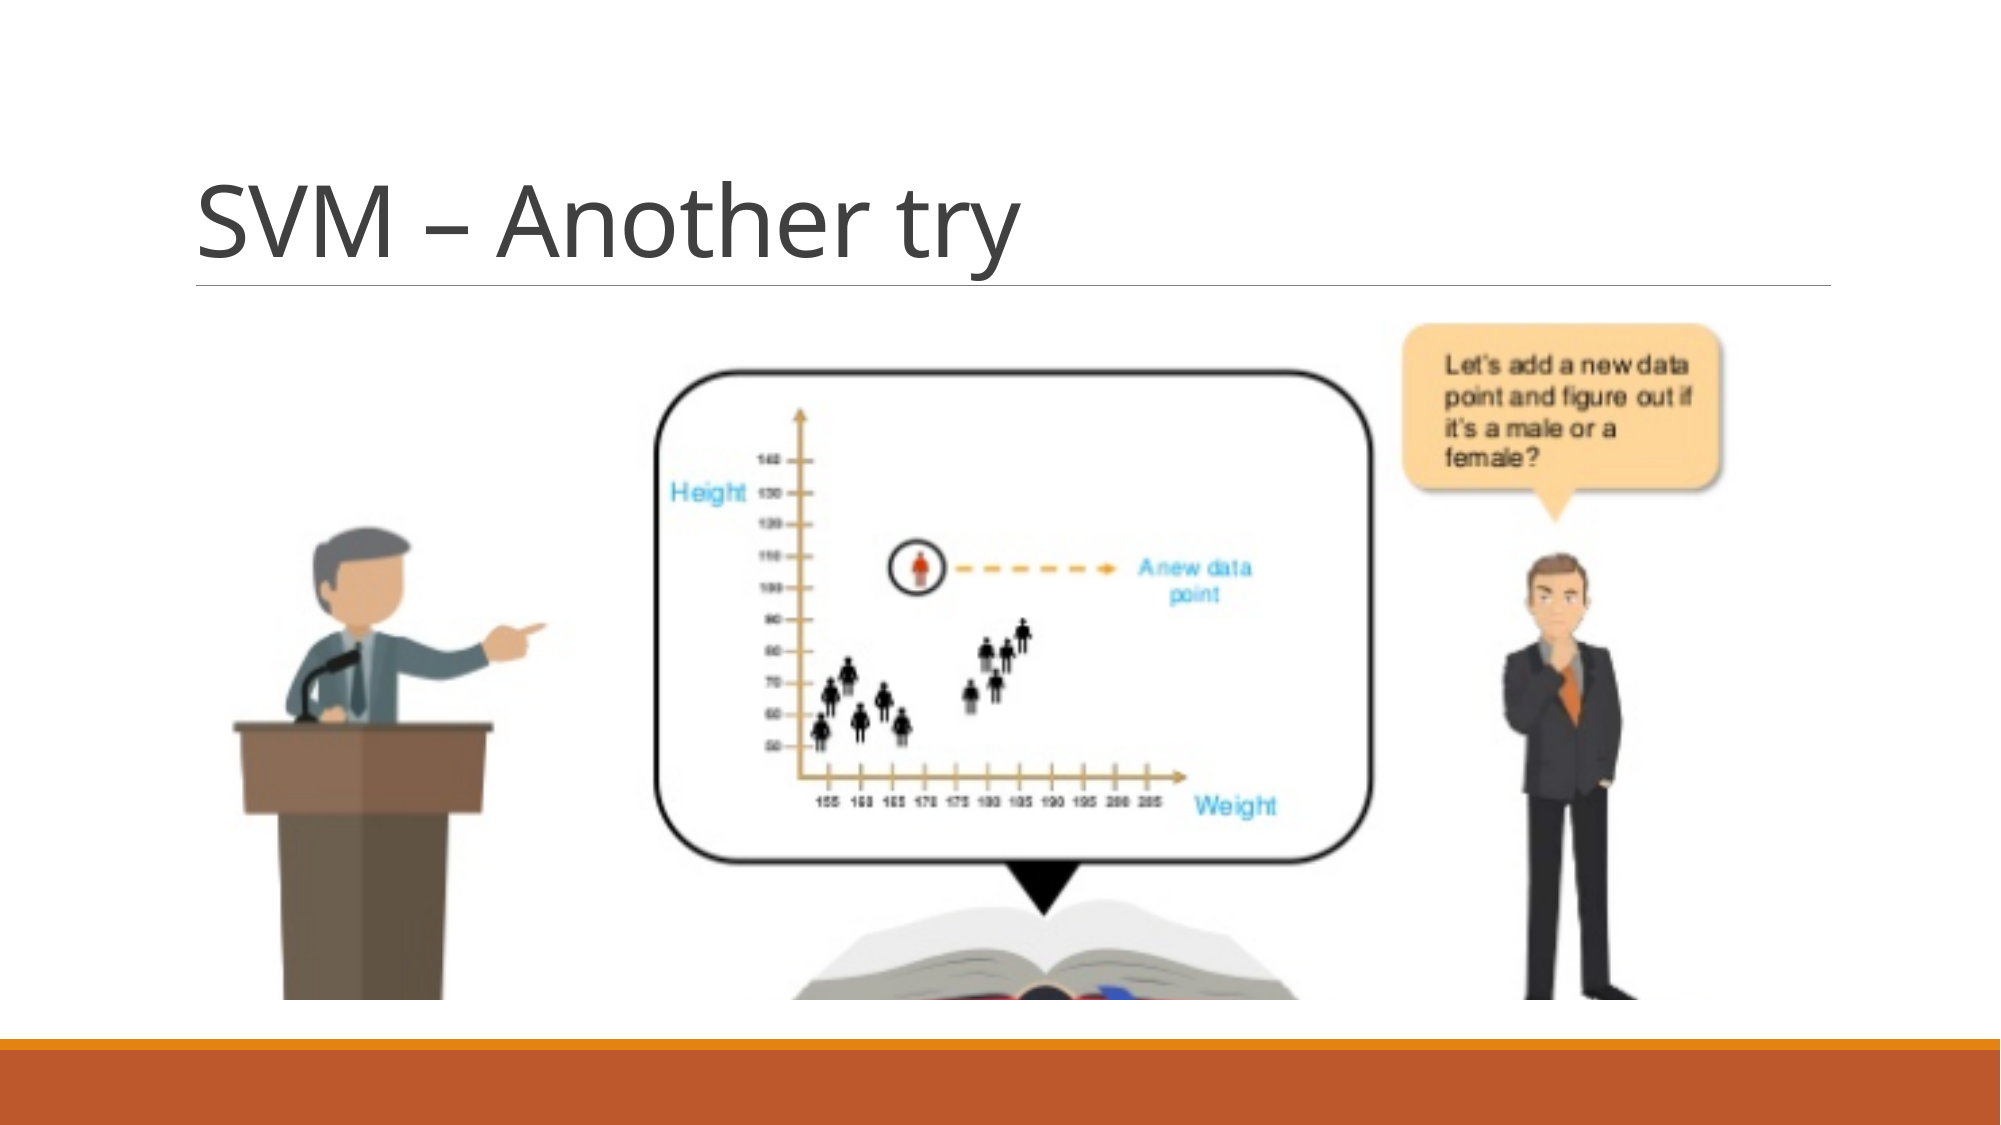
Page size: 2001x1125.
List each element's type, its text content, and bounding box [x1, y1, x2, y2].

title SVM – Another try [180, 47, 1830, 285]
picture [179, 321, 1738, 1001]
